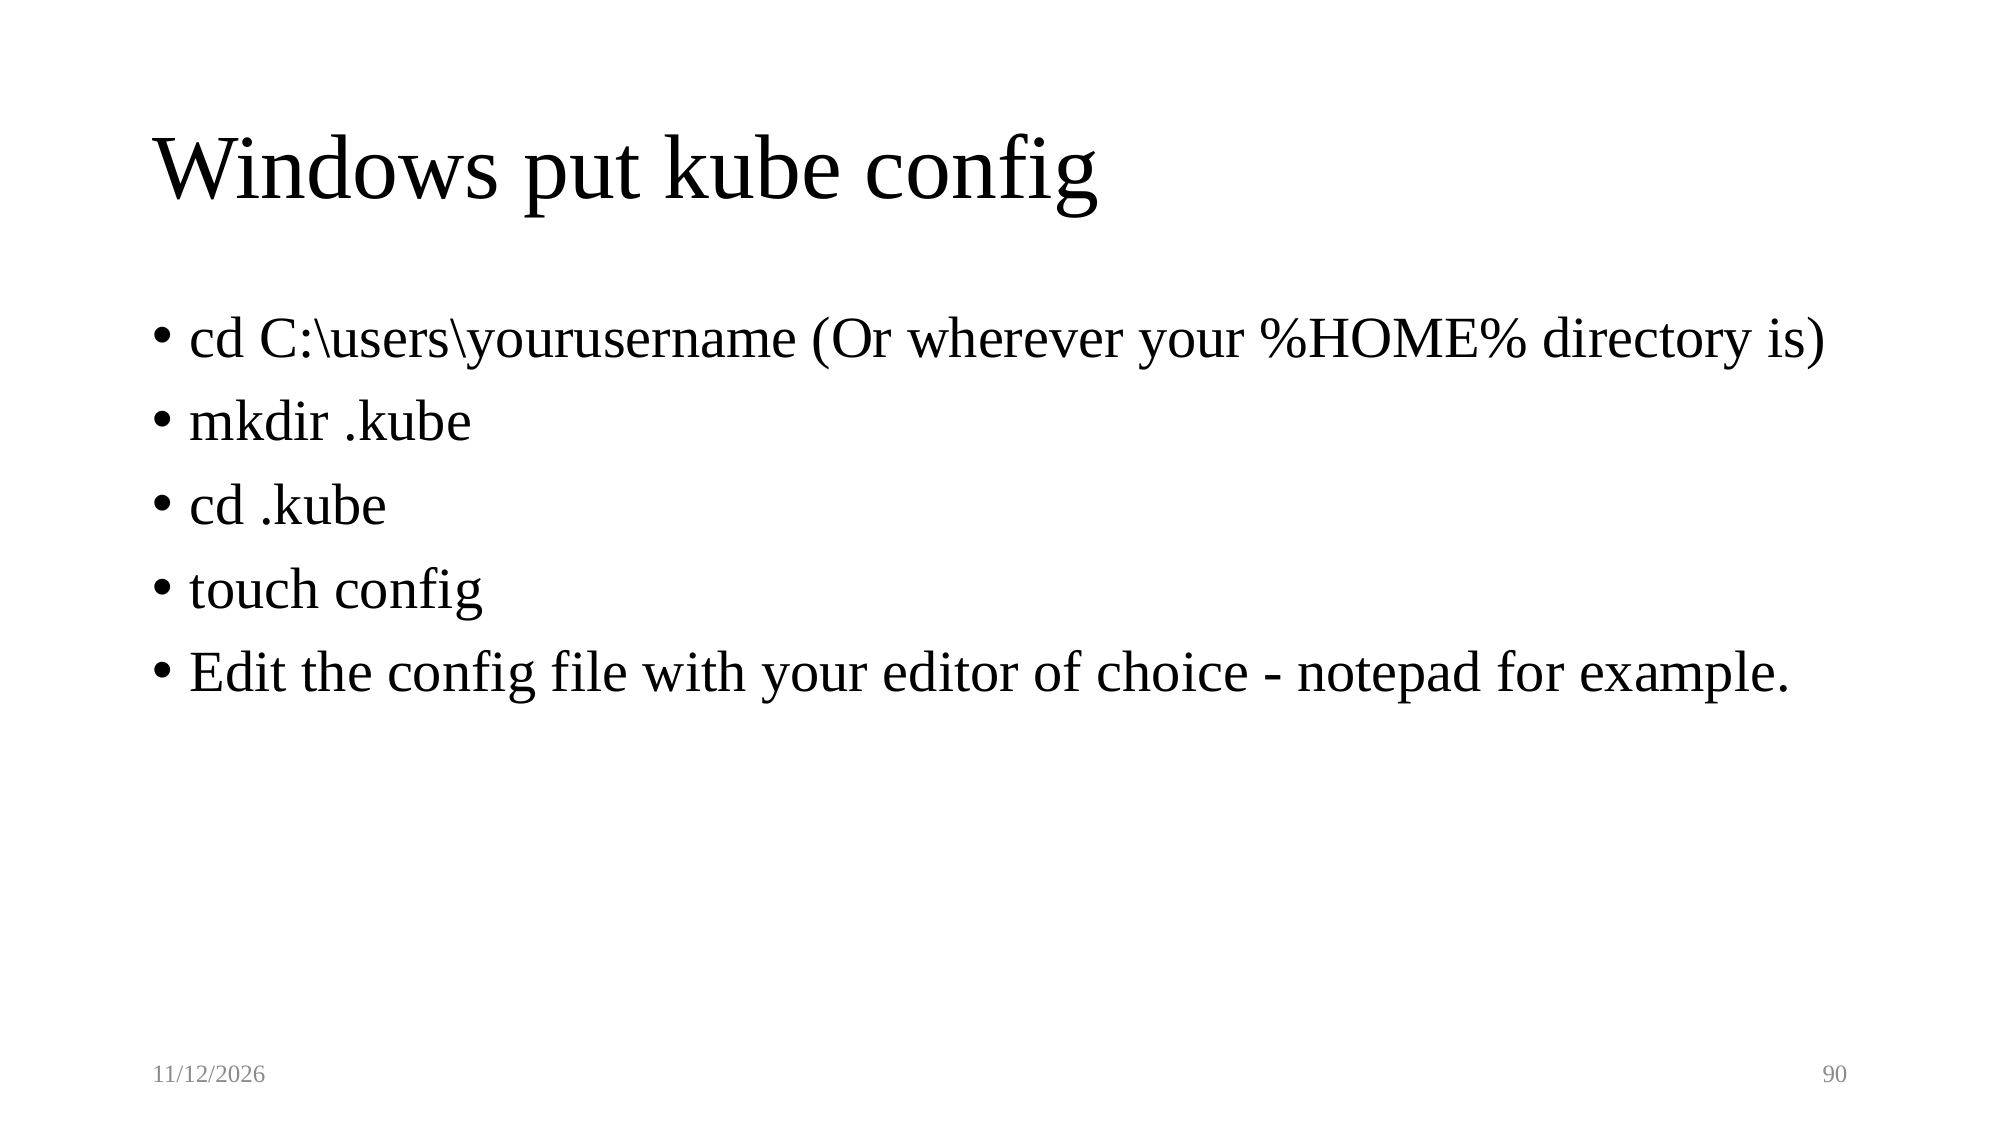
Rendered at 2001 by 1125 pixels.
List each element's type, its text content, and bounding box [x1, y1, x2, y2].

slide_number 90 [1412, 1042, 1863, 1103]
title Windows put kube config [137, 59, 1863, 278]
list cd C:\users\yourusername (Or wherever your %HOME% directory is) mkdir .kube cd .kube touch config Edit the config file with your editor of choice - notepad for example. [137, 299, 1863, 1014]
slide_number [137, 1042, 588, 1103]
